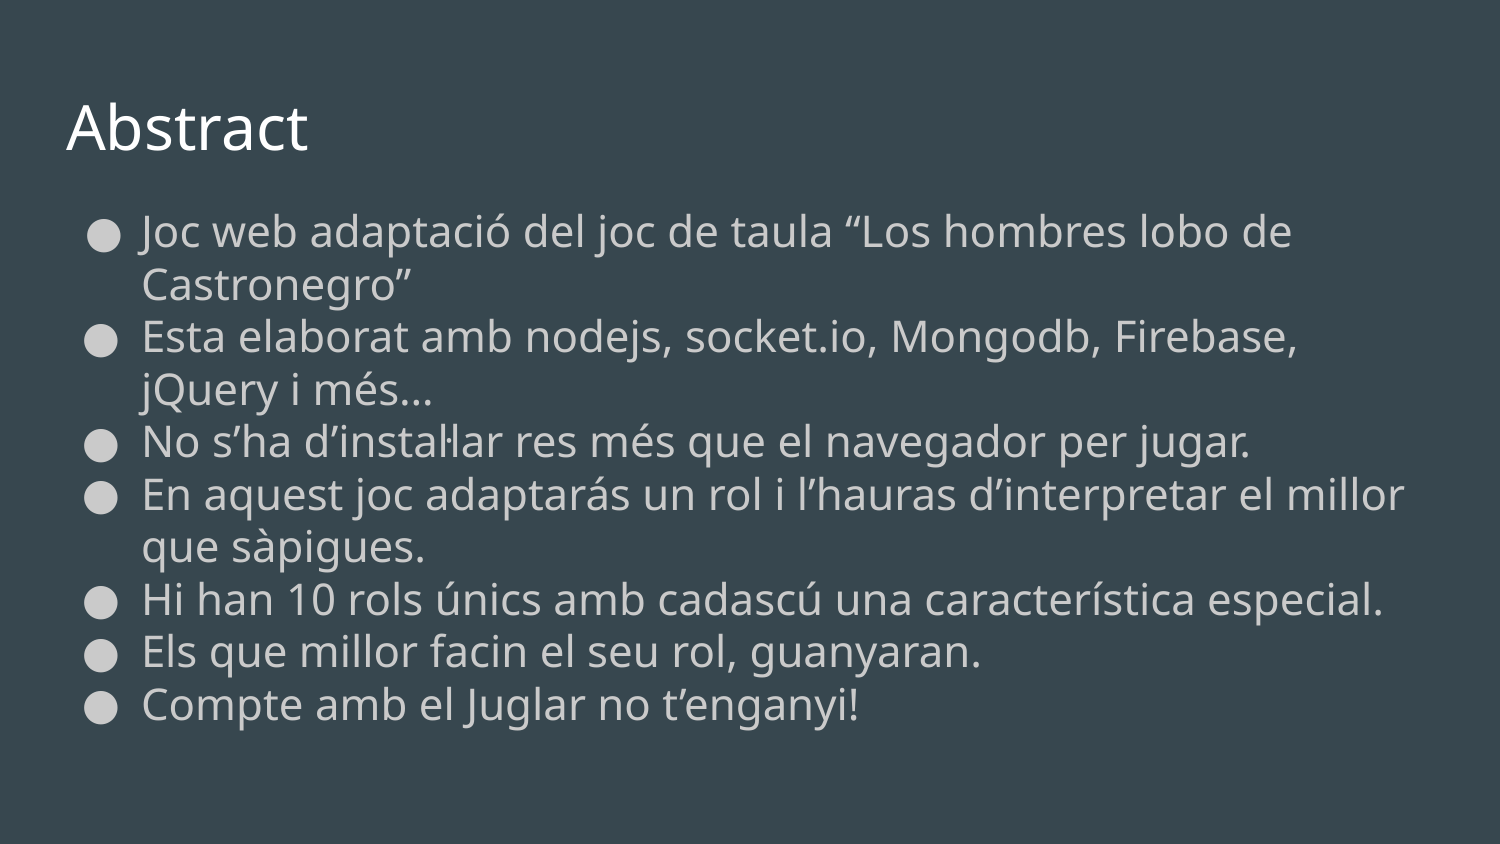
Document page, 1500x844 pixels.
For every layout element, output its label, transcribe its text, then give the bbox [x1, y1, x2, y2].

title Abstract [51, 72, 1449, 167]
list Joc web adaptació del joc de taula “Los hombres lobo de Castronegro” Esta elaborat amb nodejs, socket.io, Mongodb, Firebase, jQuery i més… No s’ha d’instal·lar res més que el navegador per jugar. En aquest joc adaptarás un rol i l’hauras d’interpretar el millor que sàpigues. Hi han 10 rols únics amb cadascú una característica especial. Els que millor facin el seu rol, guanyaran. Compte amb el Juglar no t’enganyi! [51, 189, 1449, 750]
